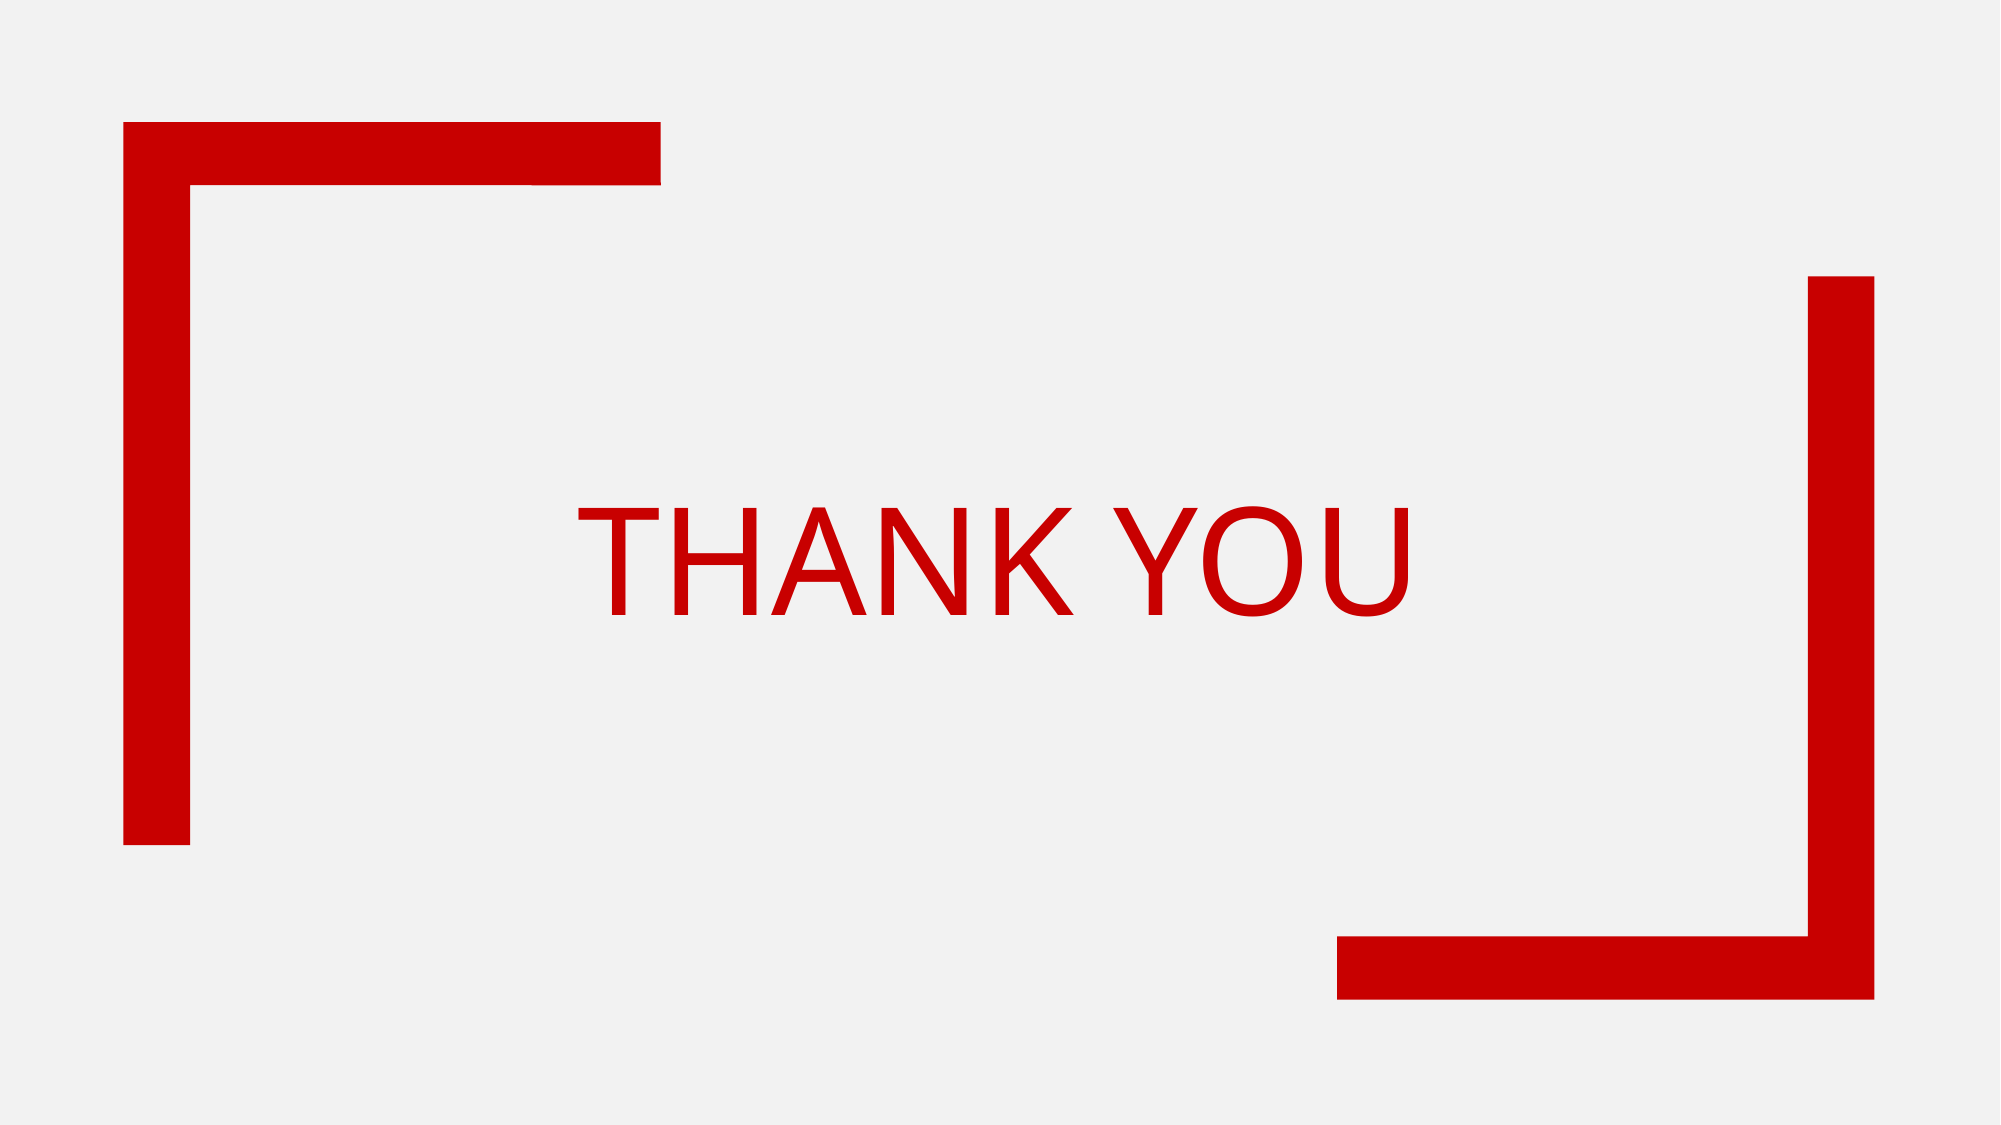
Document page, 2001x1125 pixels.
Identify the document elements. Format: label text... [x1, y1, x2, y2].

title Thank you [314, 470, 1686, 655]
